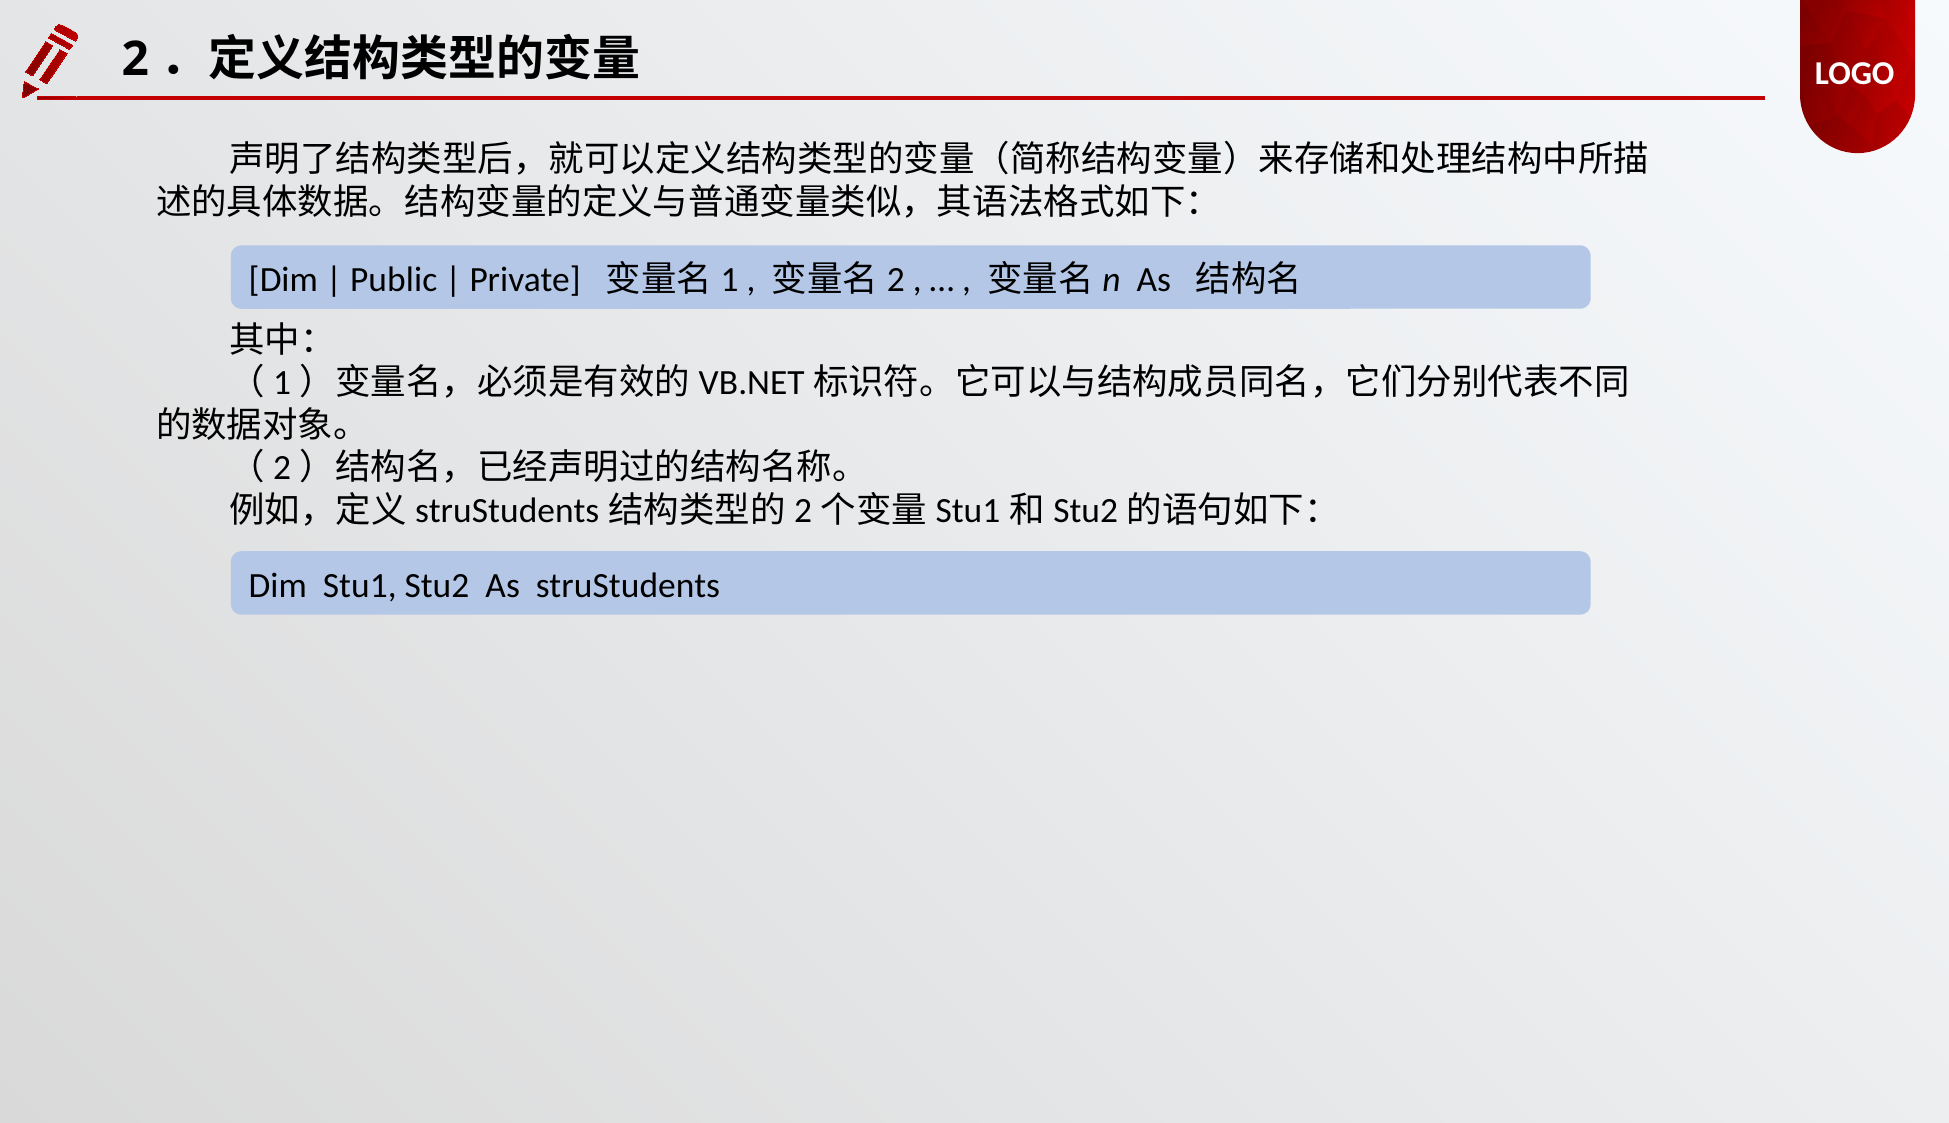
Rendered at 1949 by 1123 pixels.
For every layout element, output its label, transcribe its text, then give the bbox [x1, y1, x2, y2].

picture [48, 33, 73, 49]
text_box 其中： （1）变量名，必须是有效的VB.NET标识符。它可以与结构成员同名，它们分别代表不同的数据对象。 （2）结构名，已经声明过的结构名称。 例如，定义struStudents结构类型的2个变量Stu1和Stu2的语句如下： [141, 309, 1670, 537]
text_box Dim Stu1, Stu2 As struStudents [230, 551, 1591, 615]
picture [26, 42, 52, 75]
picture [40, 50, 67, 83]
text_box 2．定义结构类型的变量 [101, 17, 682, 95]
text_box [Dim | Public | Private] 变量名1 , 变量名2 , … , 变量名n As 结构名 [230, 245, 1591, 309]
picture [1800, 0, 1916, 154]
picture [22, 82, 37, 97]
text_box 声明了结构类型后，就可以定义结构类型的变量（简称结构变量）来存储和处理结构中所描述的具体数据。结构变量的定义与普通变量类似，其语法格式如下： [141, 129, 1689, 229]
picture [54, 24, 78, 41]
